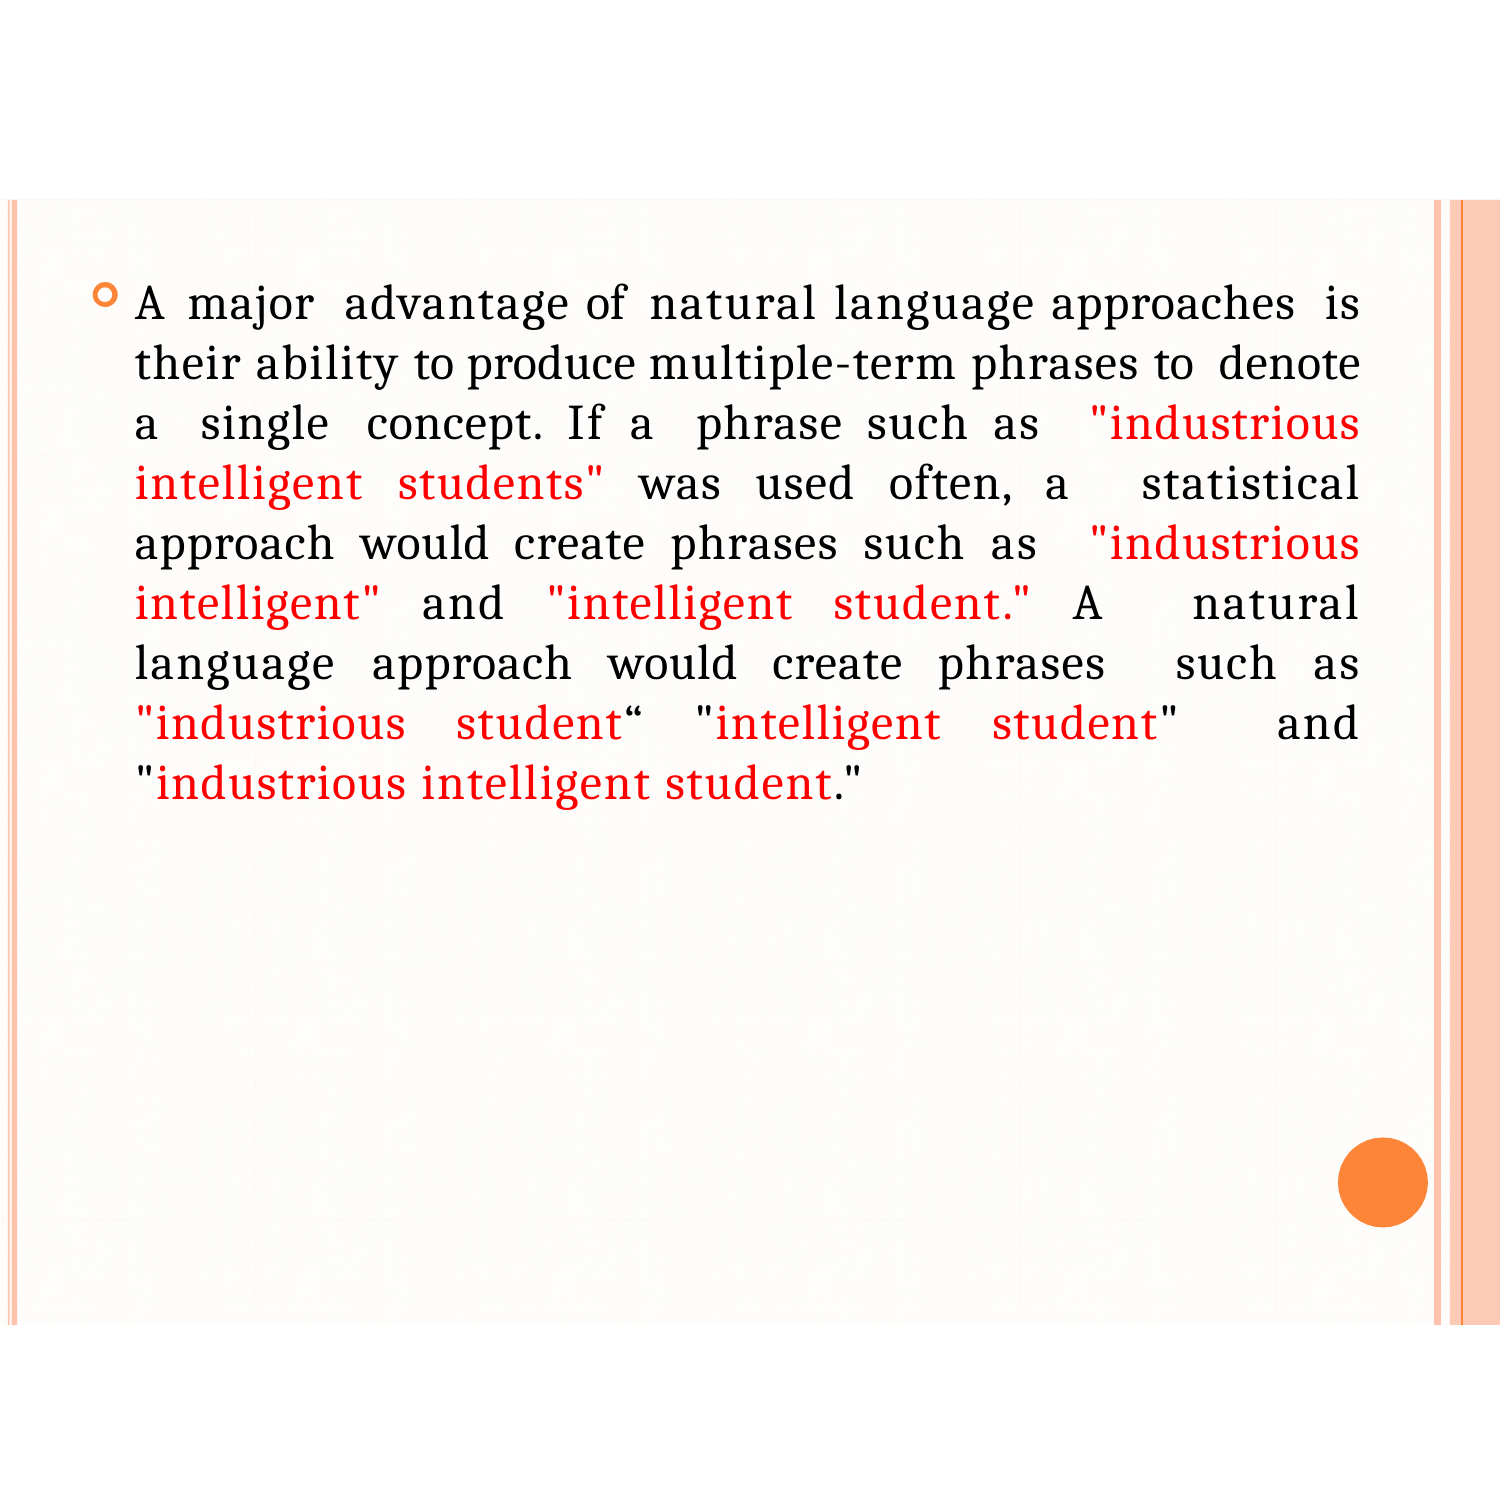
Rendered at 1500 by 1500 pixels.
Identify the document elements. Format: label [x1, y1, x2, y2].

text_box [0, 199, 1500, 1326]
